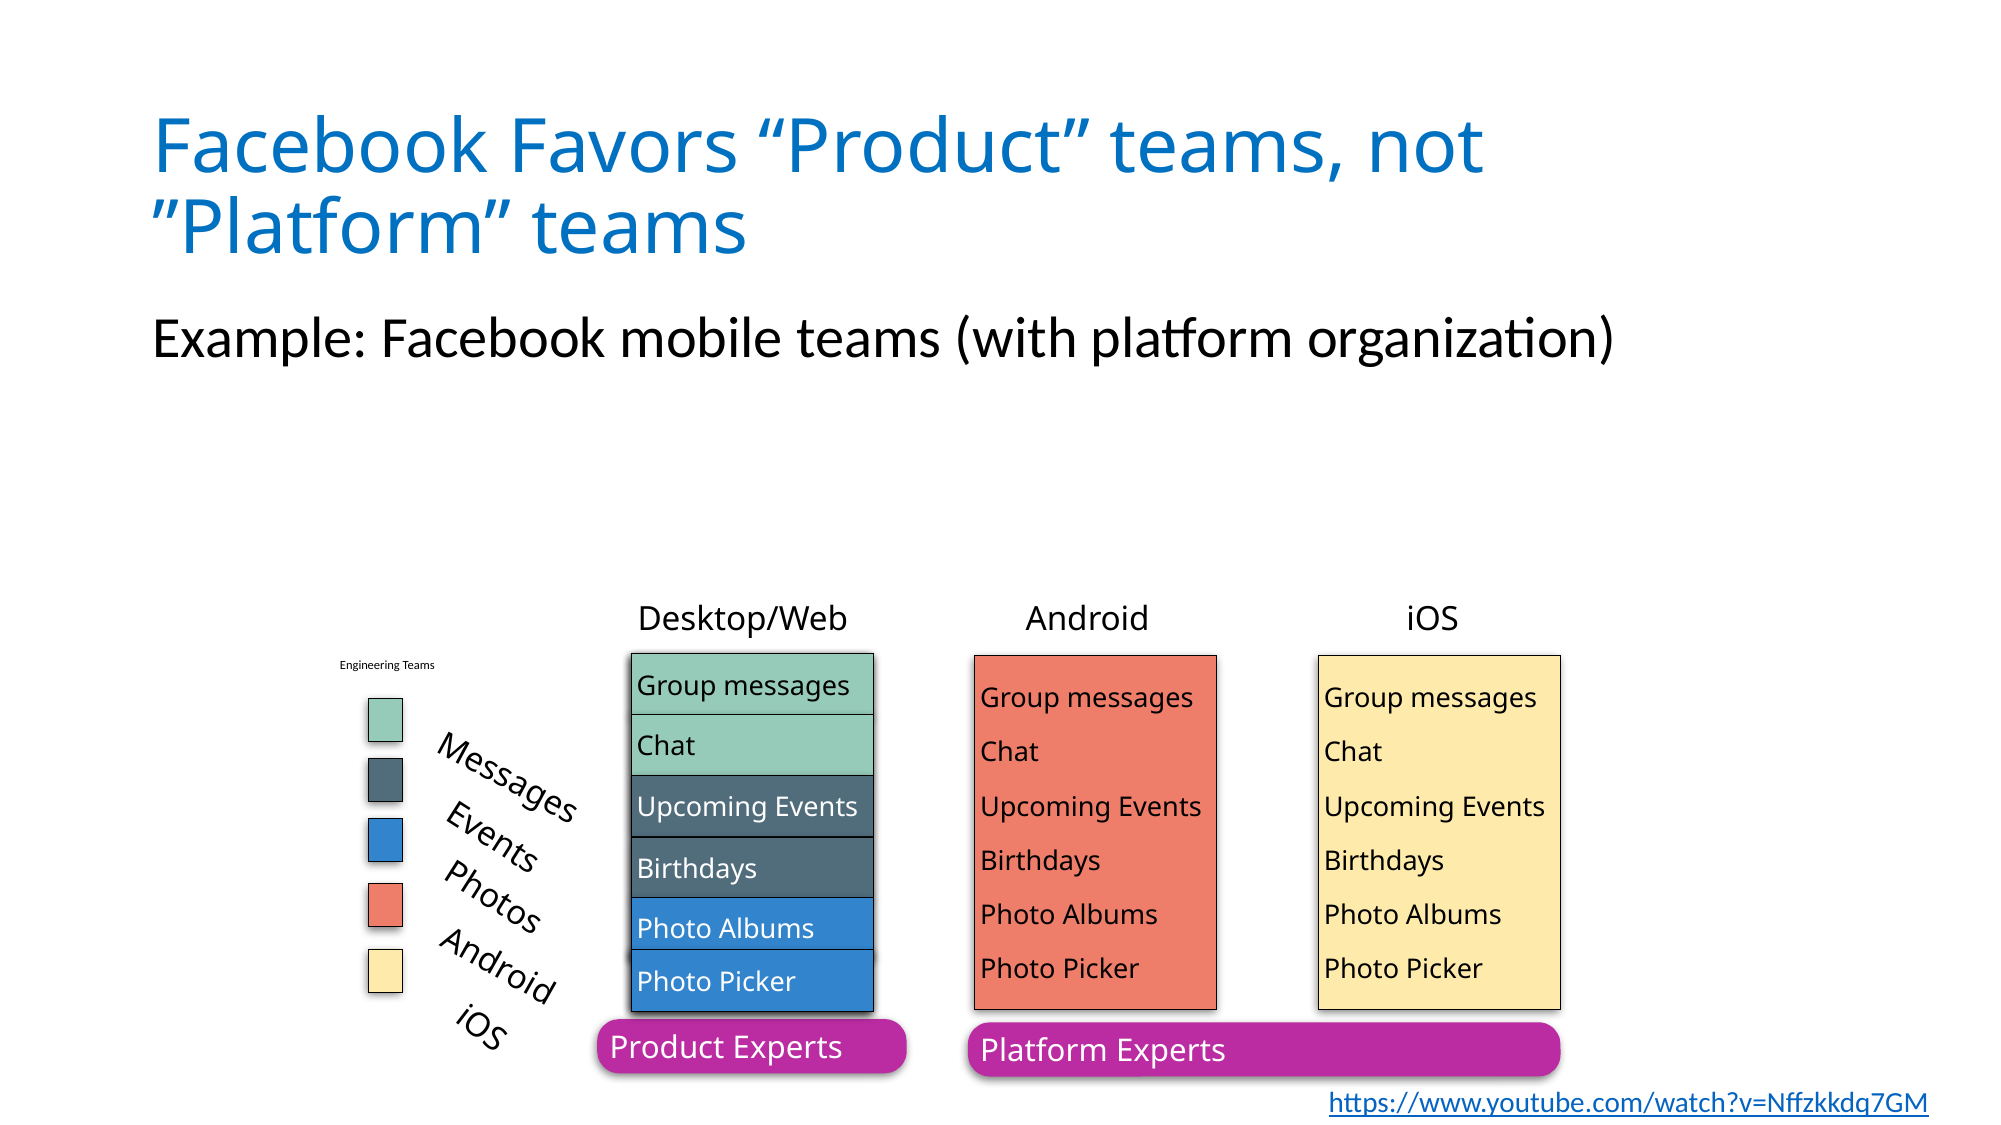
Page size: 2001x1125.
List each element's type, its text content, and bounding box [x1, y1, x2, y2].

text_box Photo Albums [630, 896, 874, 948]
text_box Product Experts [598, 1019, 907, 1074]
text_box Group messages Chat Upcoming Events Birthdays Photo Albums Photo Picker [1317, 655, 1561, 1010]
text_box https://www.youtube.com/watch?v=Nffzkkdq7GM [1313, 1075, 1957, 1125]
text_box iOS [1400, 590, 1465, 643]
text_box Desktop/Web [631, 590, 855, 643]
text_box Group messages [630, 653, 874, 712]
title Facebook Favors “Product” teams, not ”Platform” teams [137, 59, 1863, 278]
list Example: Facebook mobile teams (with platform organization) [137, 299, 1863, 1014]
text_box Group messages Chat Upcoming Events Birthdays Photo Albums Photo Picker [974, 655, 1217, 1010]
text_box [334, 651, 598, 1075]
text_box Birthdays [630, 836, 874, 895]
text_box Android [1019, 590, 1156, 643]
text_box Upcoming Events [630, 775, 874, 835]
text_box Chat [630, 713, 874, 774]
text_box Platform Experts [967, 1022, 1561, 1077]
text_box Photo Picker [630, 949, 874, 1011]
